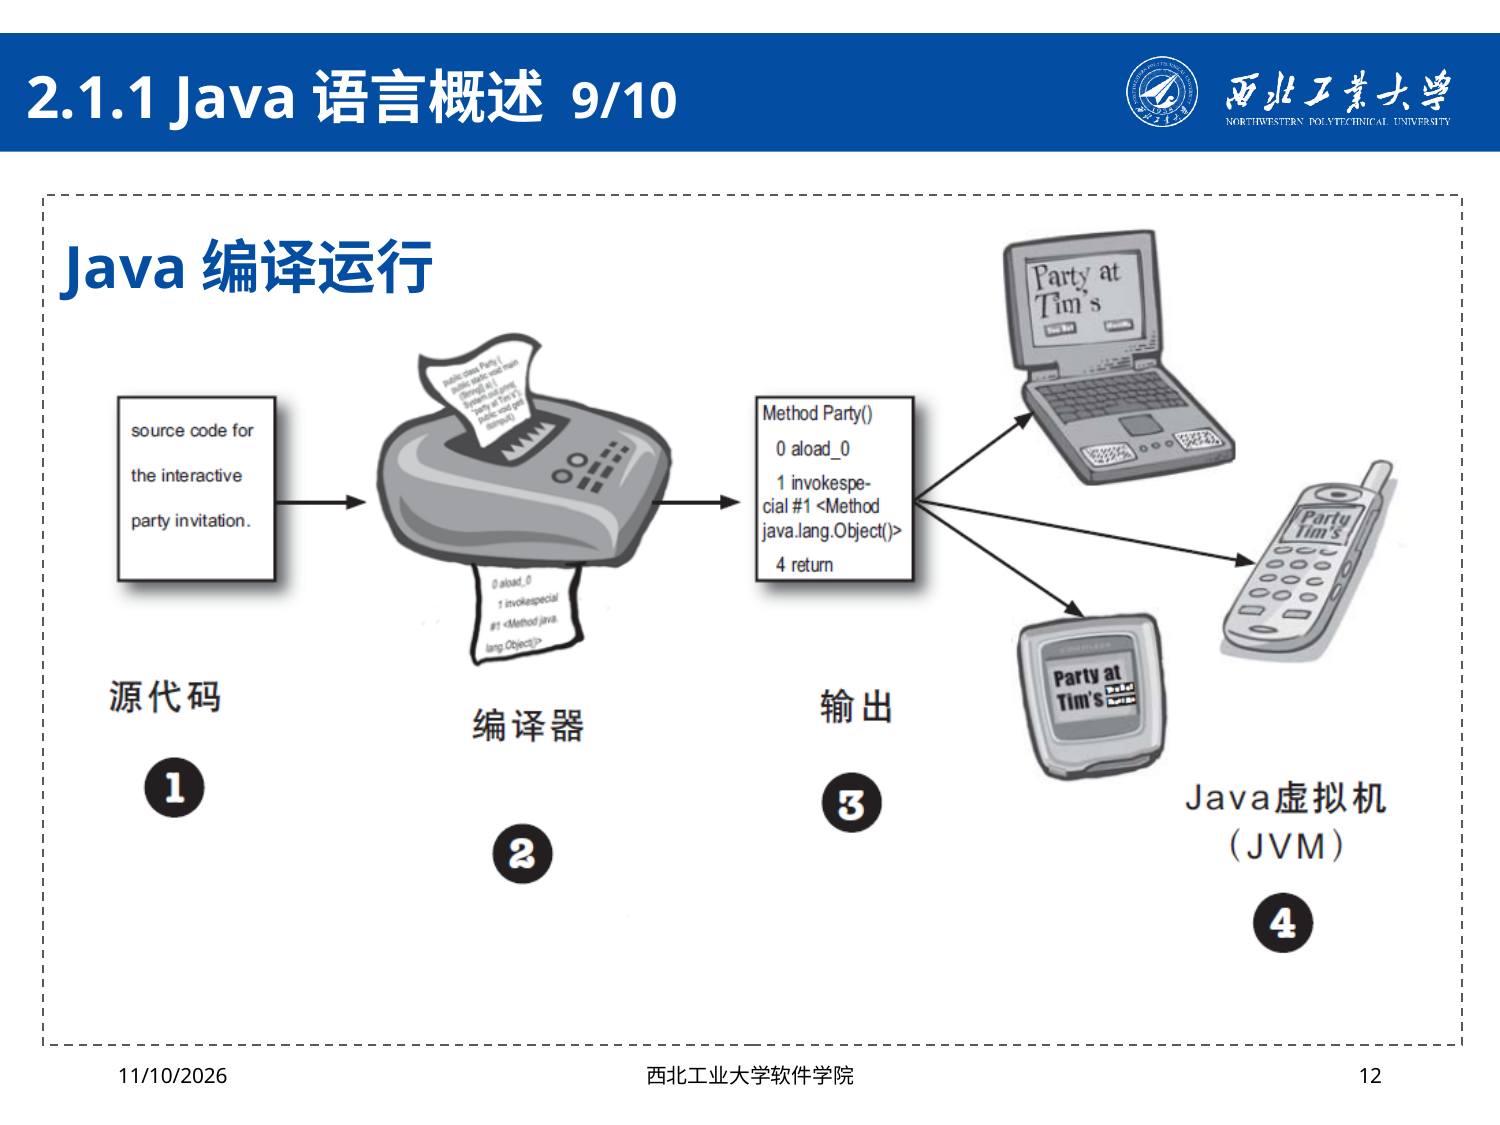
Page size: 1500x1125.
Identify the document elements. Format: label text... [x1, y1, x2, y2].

picture [1226, 68, 1451, 125]
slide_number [103, 1055, 441, 1116]
list Java编译运行 [49, 201, 1457, 1036]
picture [1126, 56, 1198, 127]
footer 西北工业大学软件学院 [496, 1055, 1004, 1116]
picture [100, 218, 1412, 965]
slide_number 12 [1059, 1055, 1397, 1116]
title 2.1.1 Java语言概述 9/10 [11, 49, 1115, 149]
